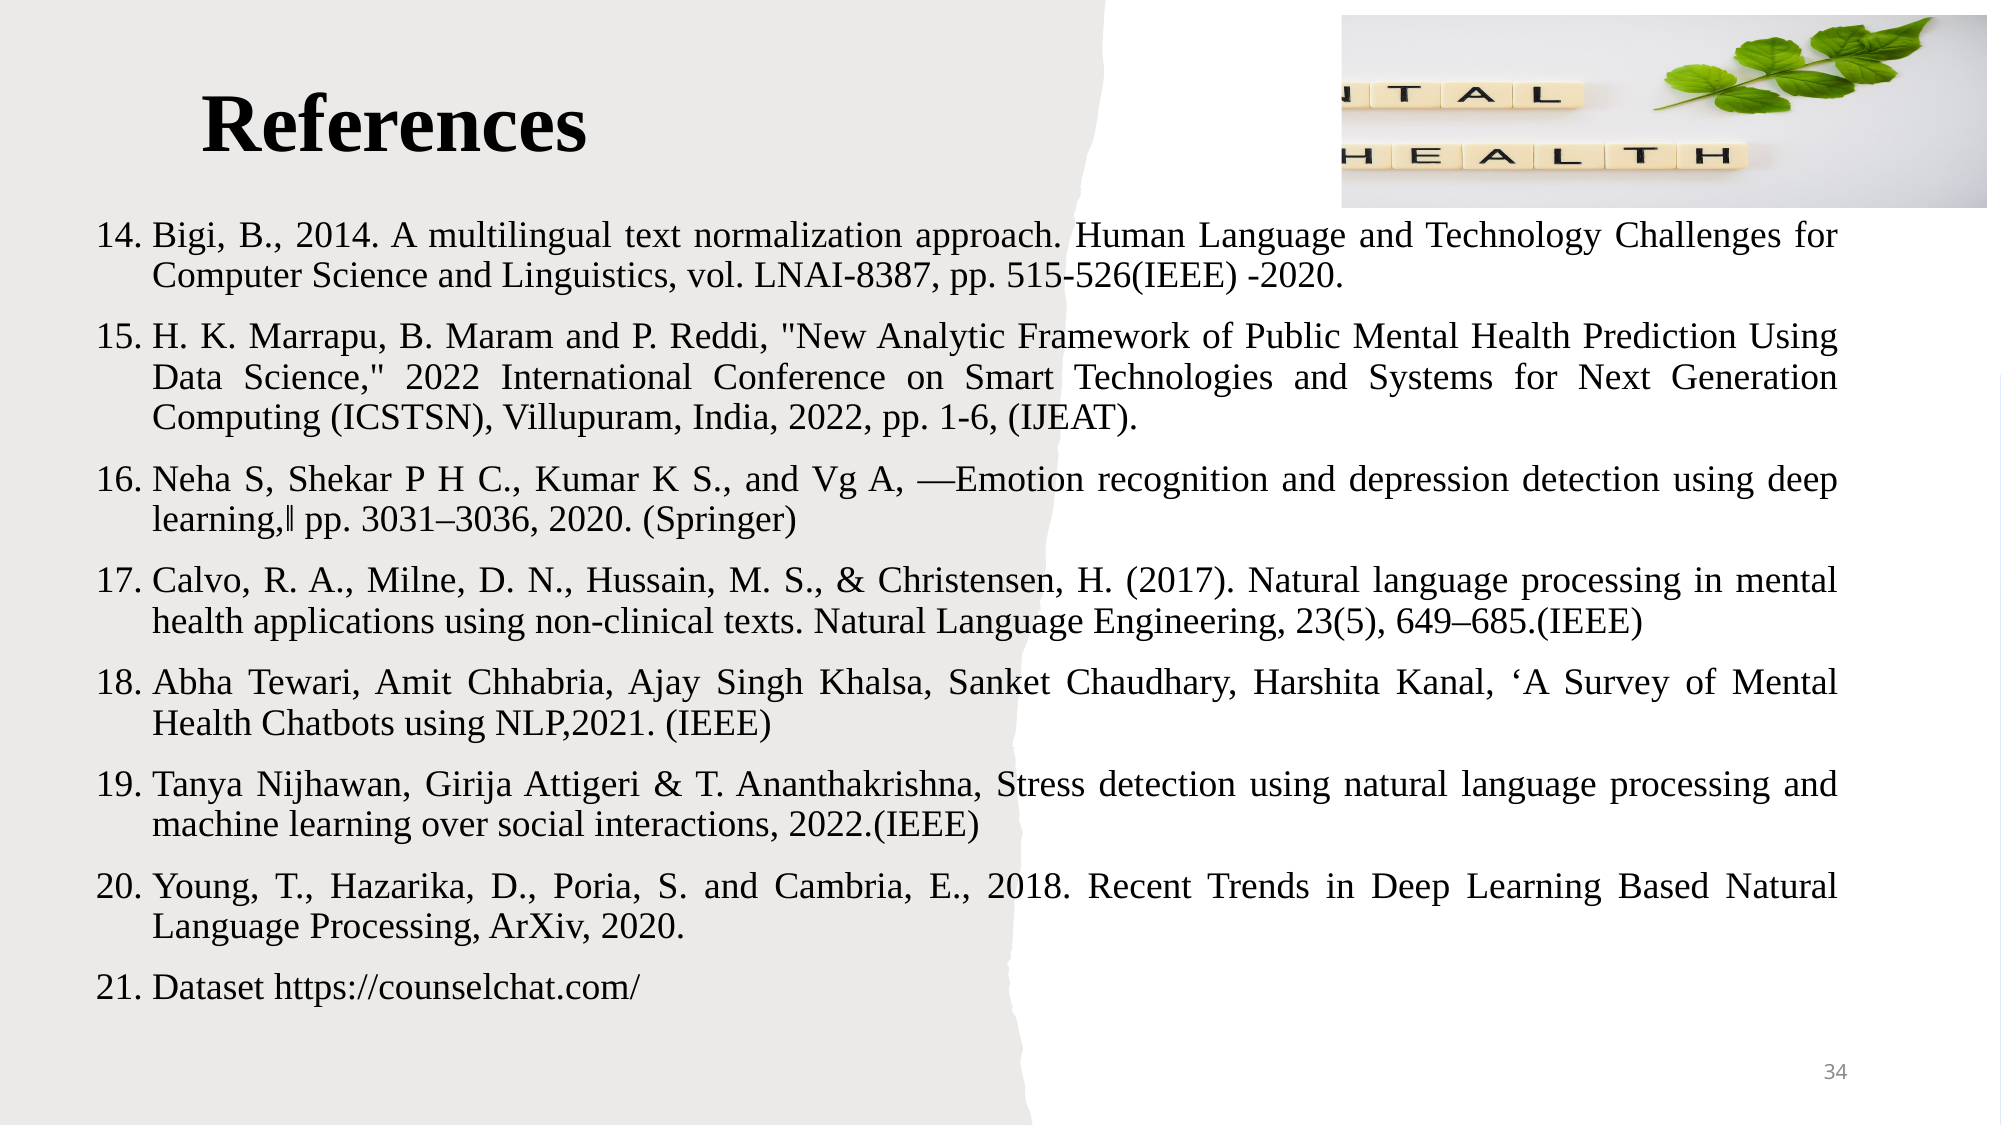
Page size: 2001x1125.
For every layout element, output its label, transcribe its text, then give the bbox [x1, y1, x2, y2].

text_box [1022, 0, 2000, 1125]
slide_number 34 [1412, 1042, 1863, 1103]
list Bigi, B., 2014. A multilingual text normalization approach. Human Language and Technology Challenges for Computer Science and Linguistics, vol. LNAI-8387, pp. 515-526(IEEE) -2020. H. K. Marrapu, B. Maram and P. Reddi, "New Analytic Framework of Public Mental Health Prediction Using Data Science," 2022 International Conference on Smart Technologies and Systems for Next Generation Computing (ICSTSN), Villupuram, India, 2022, pp. 1-6, (IJEAT). Neha S, Shekar P H C., Kumar K S., and Vg A, ―Emotion recognition and depression detection using deep learning,‖ pp. 3031–3036, 2020. (Springer) Calvo, R. A., Milne, D. N., Hussain, M. S., & Christensen, H. (2017). Natural language processing in mental health applications using non-clinical texts. Natural Language Engineering, 23(5), 649–685.(IEEE) Abha Tewari, Amit Chhabria, Ajay Singh Khalsa, Sanket Chaudhary, Harshita Kanal, ‘A Survey of Mental Health Chatbots using NLP,2021. (IEEE) Tanya Nijhawan, Girija Attigeri & T. Ananthakrishna, Stress detection using natural language processing and machine learning over social interactions, 2022.(IEEE) Young, T., Hazarika, D., Poria, S. and Cambria, E., 2018. Recent Trends in Deep Learning Based Natural Language Processing, ArXiv, 2020. Dataset https://counselchat.com/ [80, 207, 1856, 1043]
text_box [0, 0, 1107, 1125]
title References [186, 15, 972, 207]
picture [1341, 15, 1987, 208]
